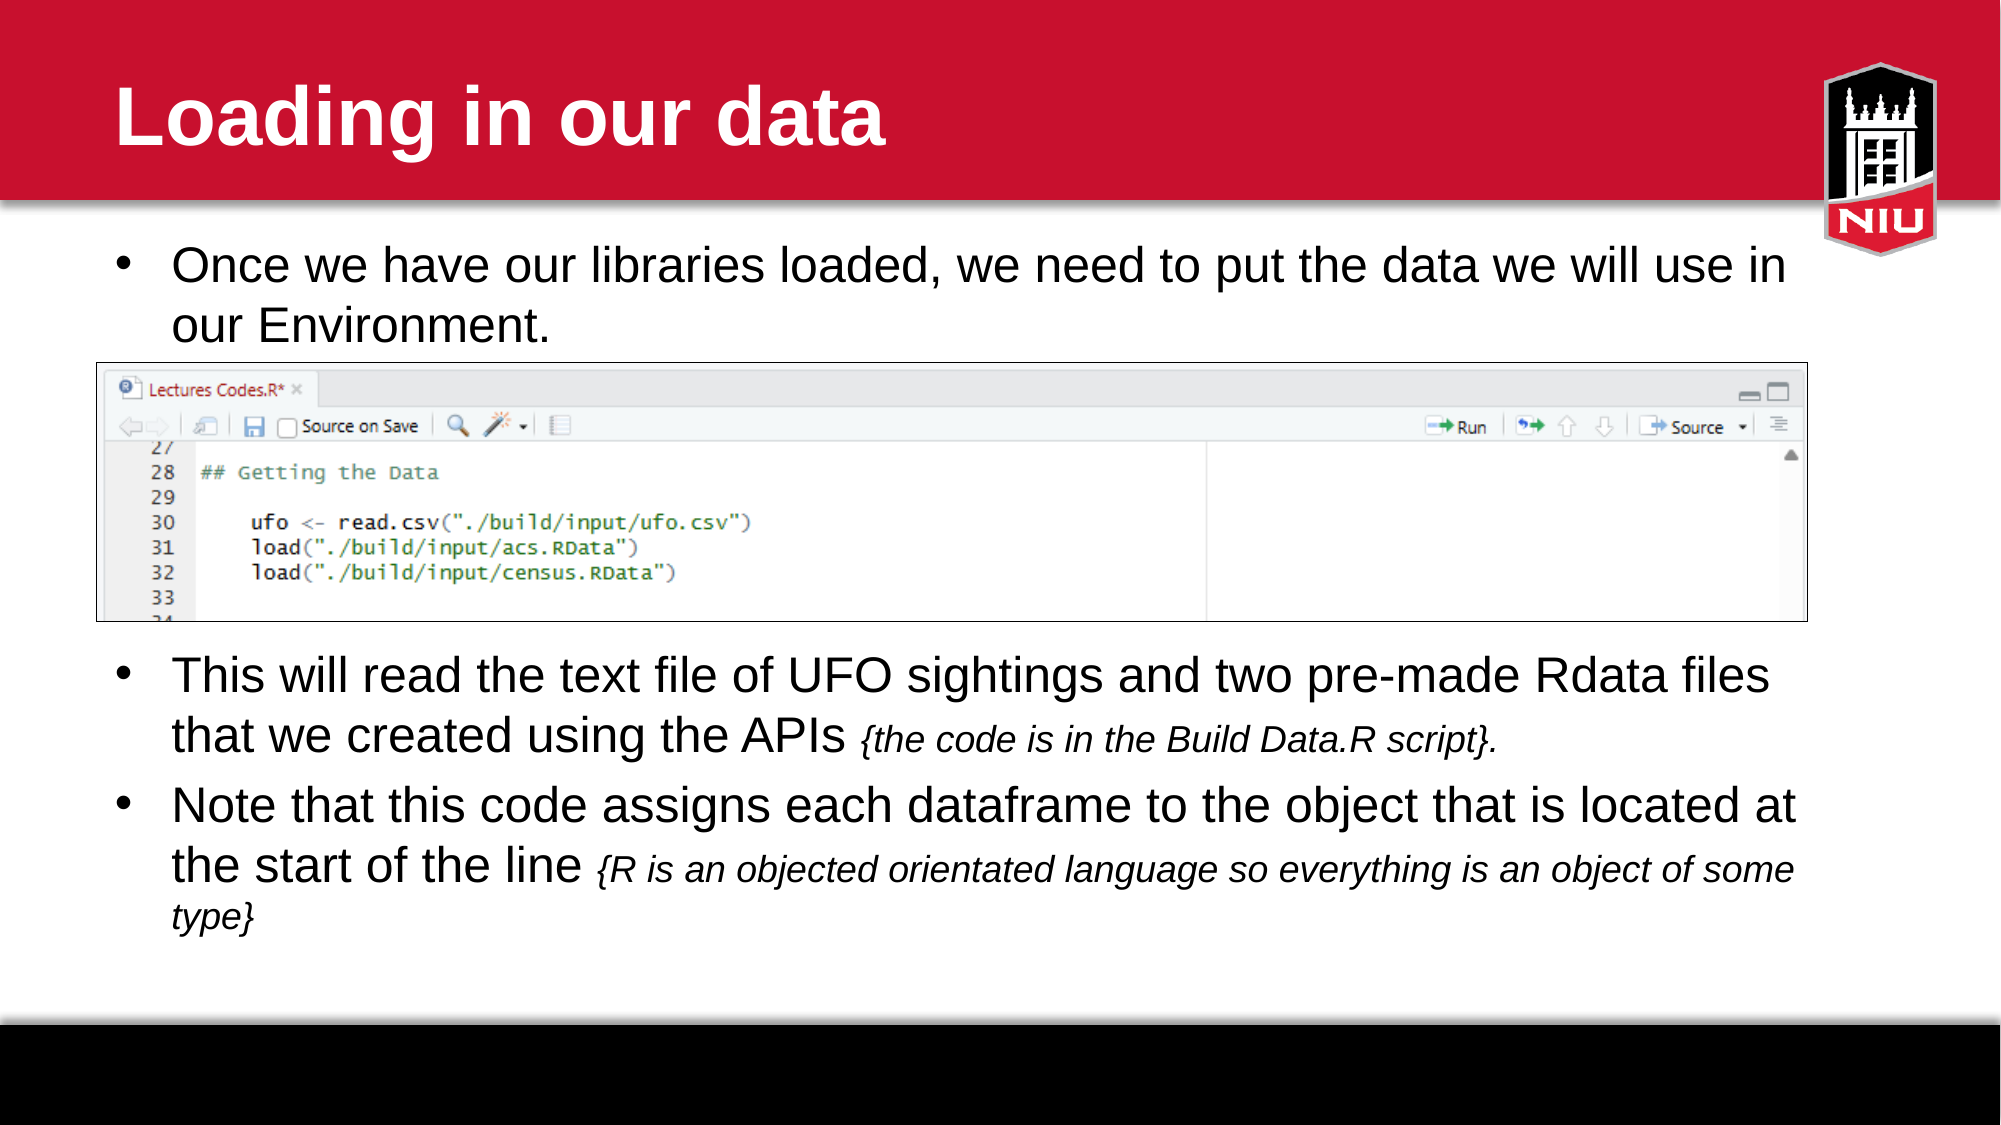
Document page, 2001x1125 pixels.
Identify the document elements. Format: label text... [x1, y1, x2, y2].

picture [1824, 62, 1937, 257]
title Loading in our data [99, 24, 1750, 200]
picture [95, 362, 1808, 623]
list Once we have our libraries loaded, we need to put the data we will use in our Environment. This will read the text file of UFO sightings and two pre-made Rdata files that we created using the APIs {the code is in the Build Data.R script}. Note that this code assigns each dataframe to the object that is located at the start of the line {R is an objected orientated language so everything is an object of some type} [99, 224, 1817, 988]
